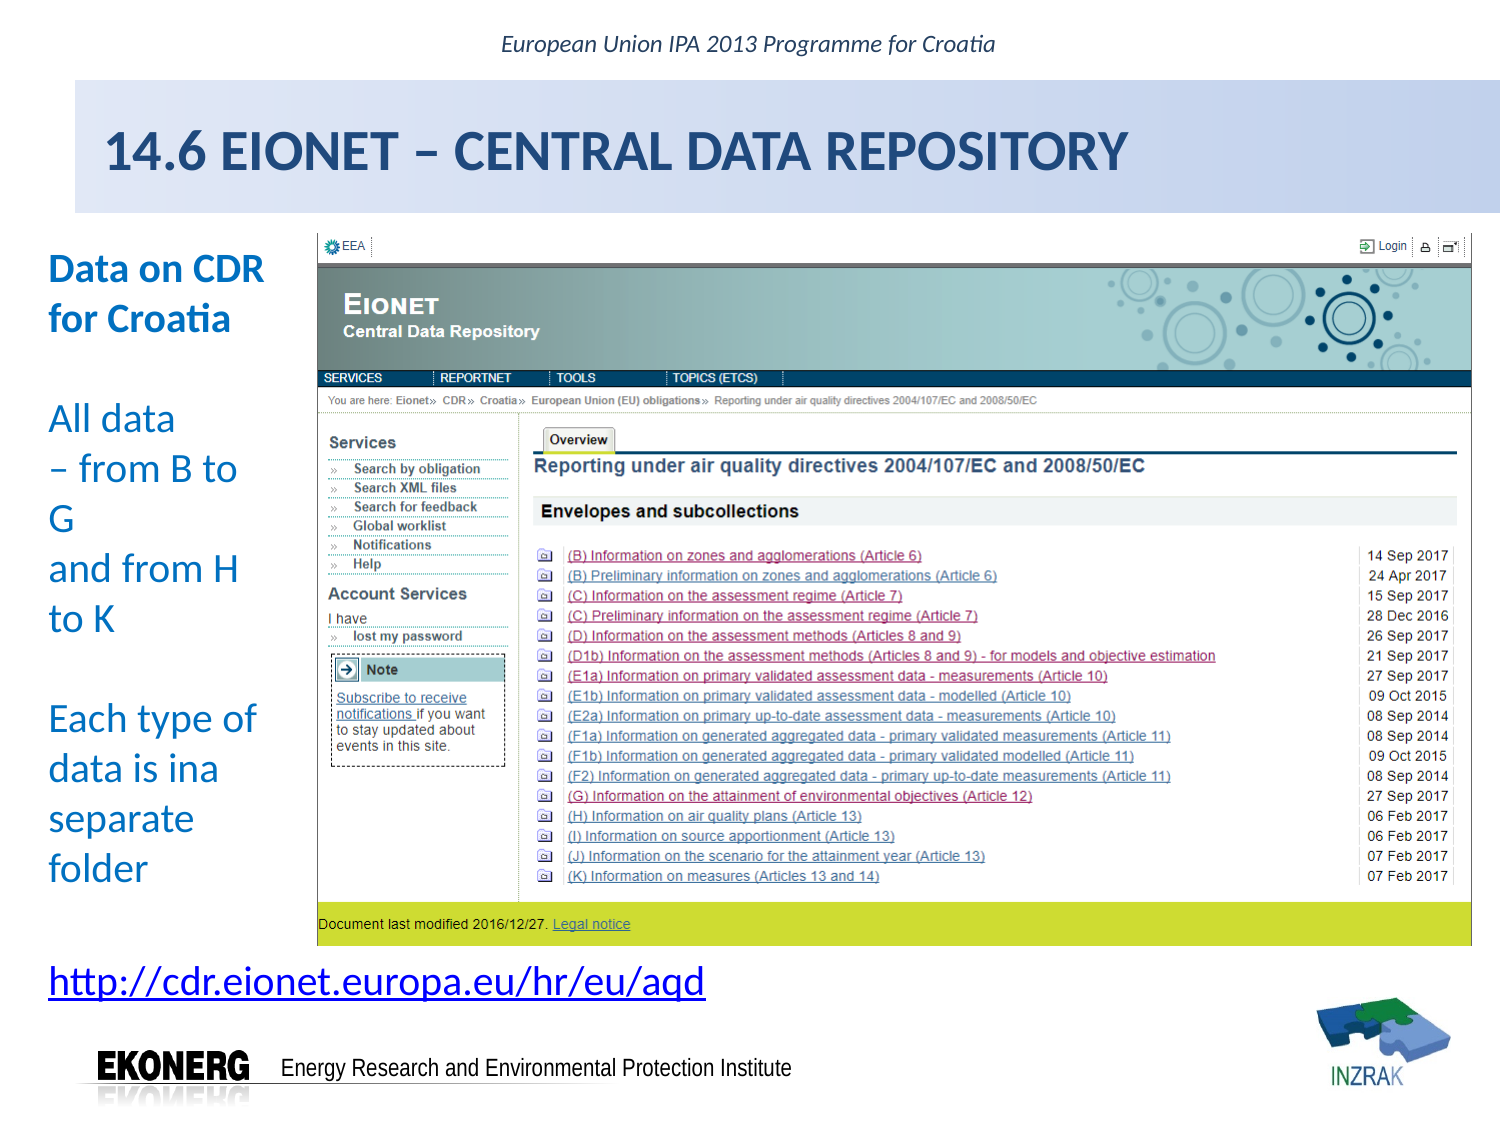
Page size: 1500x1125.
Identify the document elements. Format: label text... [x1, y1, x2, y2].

text_box European Union IPA 2013 Programme for Croatia [0, 23, 1498, 71]
text_box Data on CDR for Croatia All data – from B to G and from H to K Each type of data is ina separate folder [33, 233, 288, 896]
picture [315, 233, 1478, 950]
picture [1315, 996, 1451, 1093]
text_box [72, 1043, 812, 1112]
text_box http://cdr.eionet.europa.eu/hr/eu/aqd [33, 946, 1477, 1019]
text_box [61, 1038, 636, 1112]
title 14.6 EIONET – CENTRAL DATA REPOSITORY [75, 80, 1500, 213]
